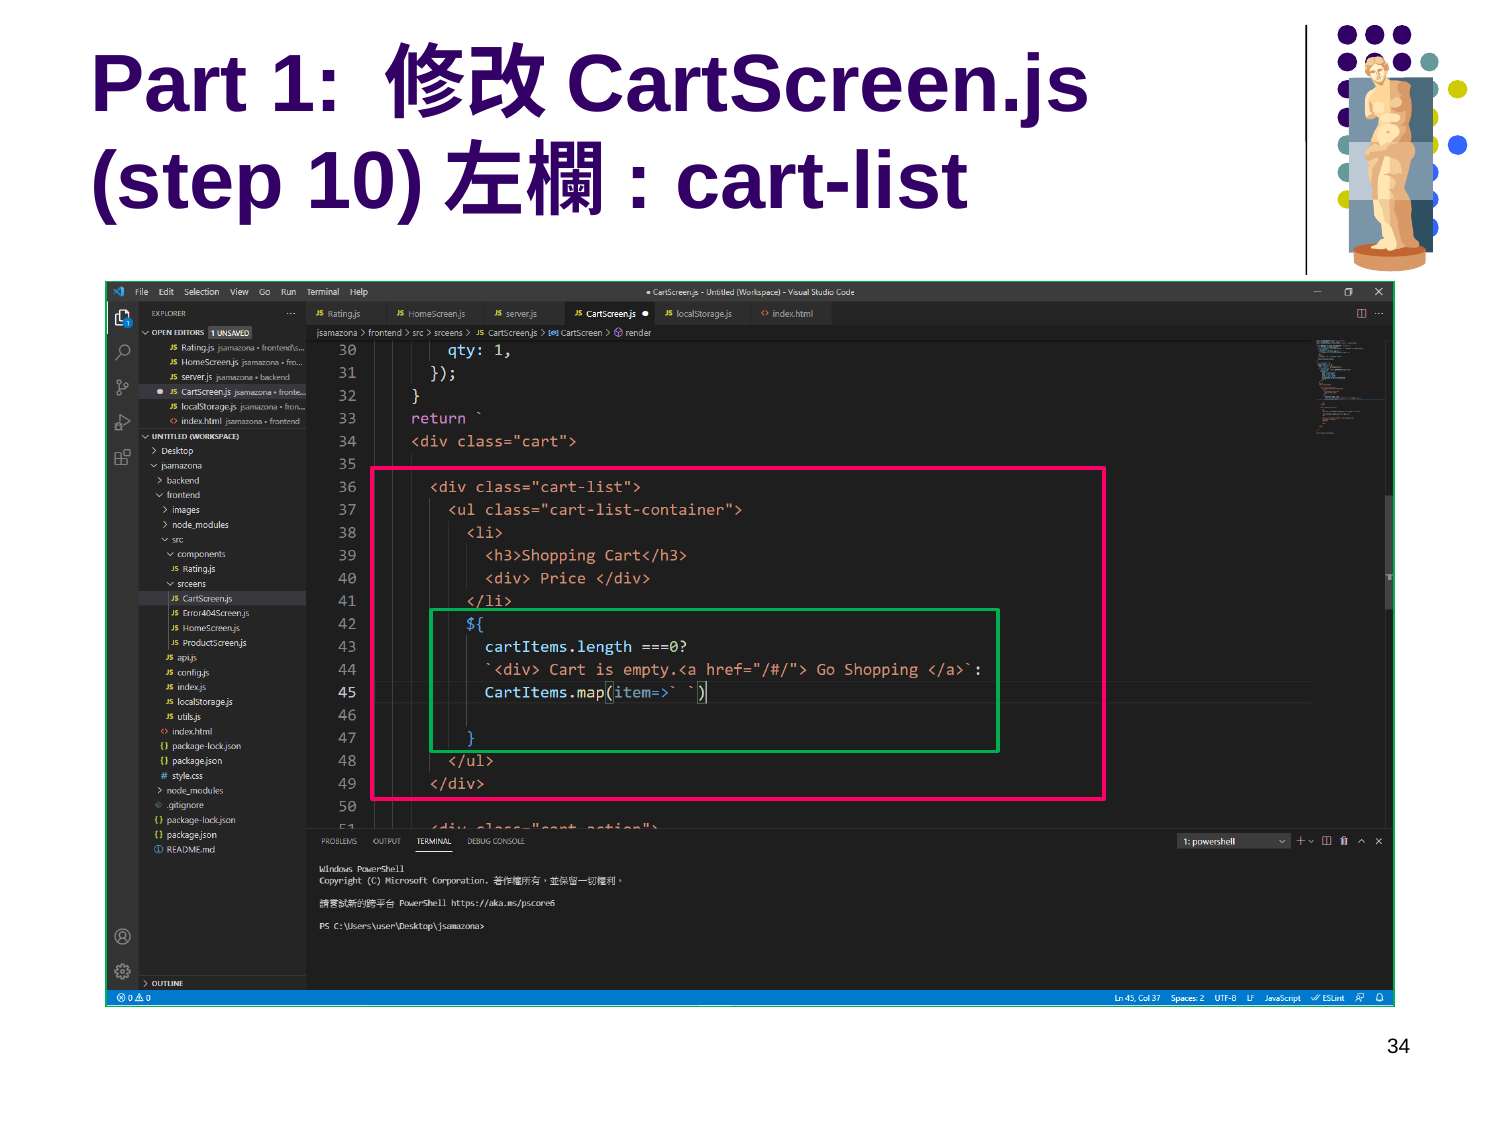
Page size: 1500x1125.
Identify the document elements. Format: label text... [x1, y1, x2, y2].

slide_number 34 [1074, 1024, 1426, 1101]
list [106, 281, 1394, 1006]
title Part 1: 修改CartScreen.js (step 10)左欄: cart-list [74, 19, 1313, 233]
